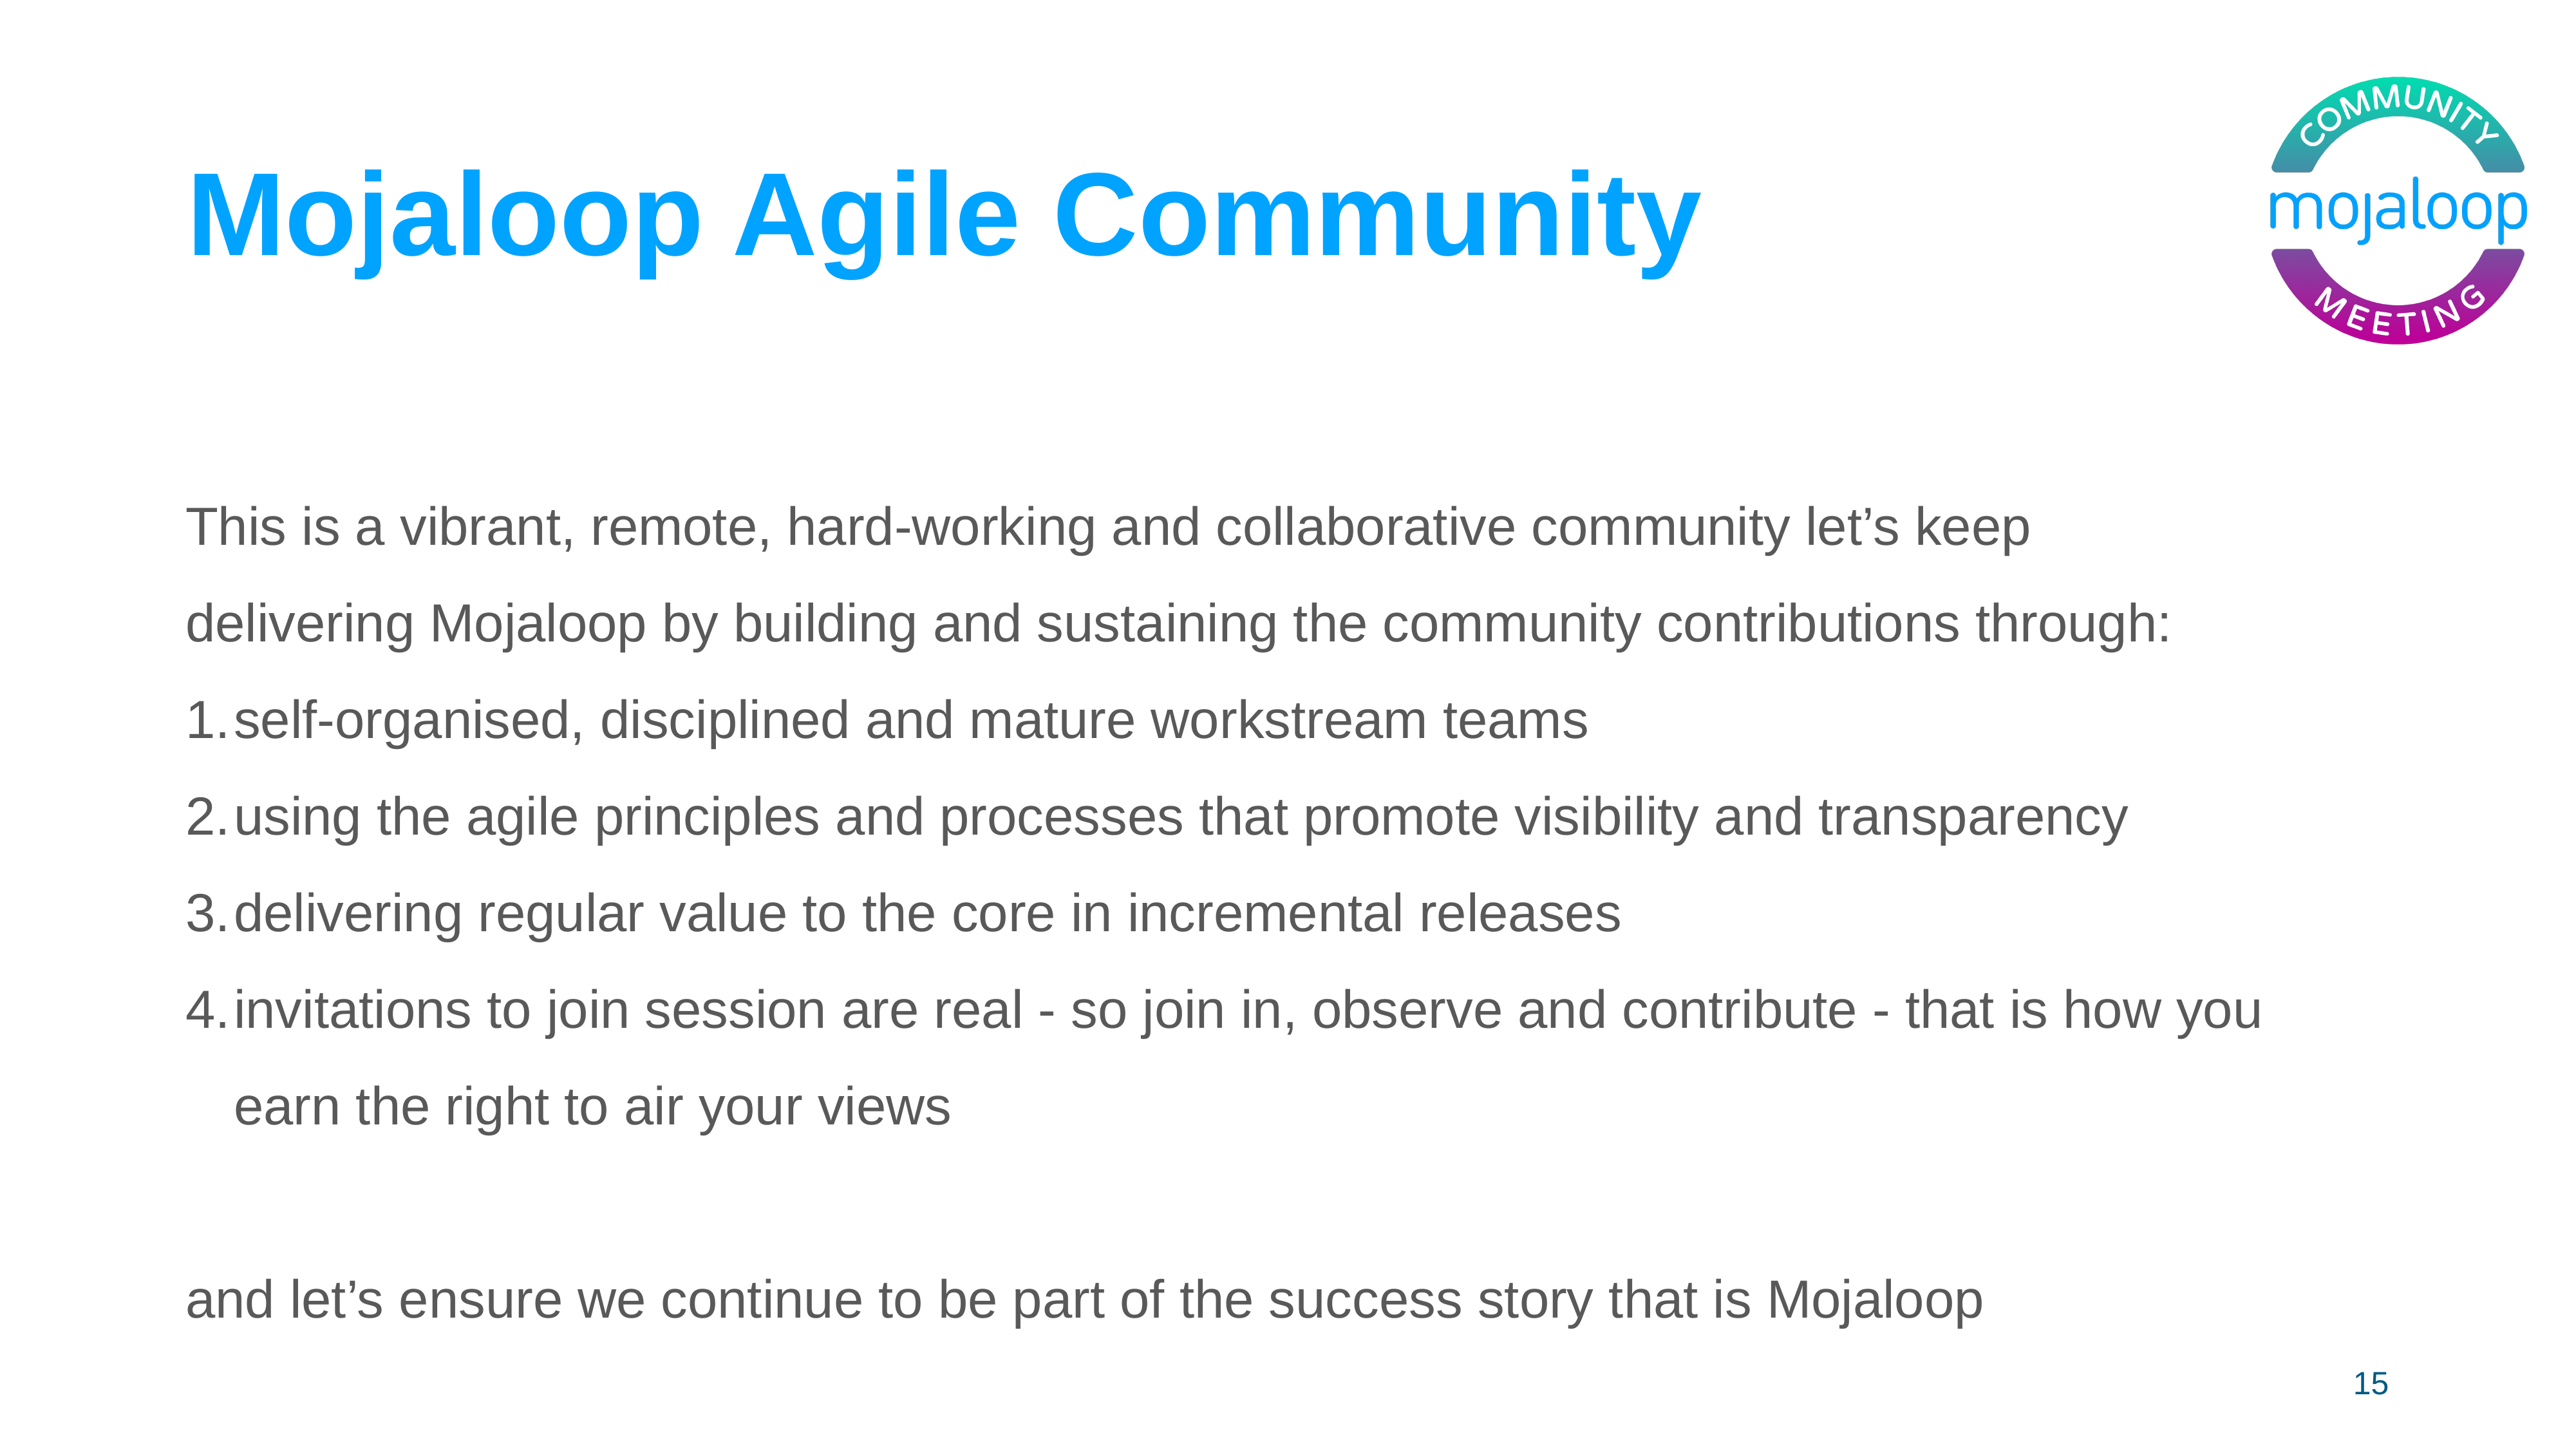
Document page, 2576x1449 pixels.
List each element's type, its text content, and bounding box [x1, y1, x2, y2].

text_box This is a vibrant, remote, hard-working and collaborative community let’s keep delivering Mojaloop by building and sustaining the community contributions through: self-organised, disciplined and mature workstream teams using the agile principles and processes that promote visibility and transparency delivering regular value to the core in incremental releases invitations to join session are real - so join in, observe and contribute - that is how you earn the right to air your views and let’s ensure we continue to be part of the success story that is Mojaloop [176, 450, 2282, 1099]
slide_number ‹#› [1819, 1343, 2399, 1421]
title Mojaloop Agile Community [177, 77, 2194, 357]
picture [2270, 77, 2528, 345]
